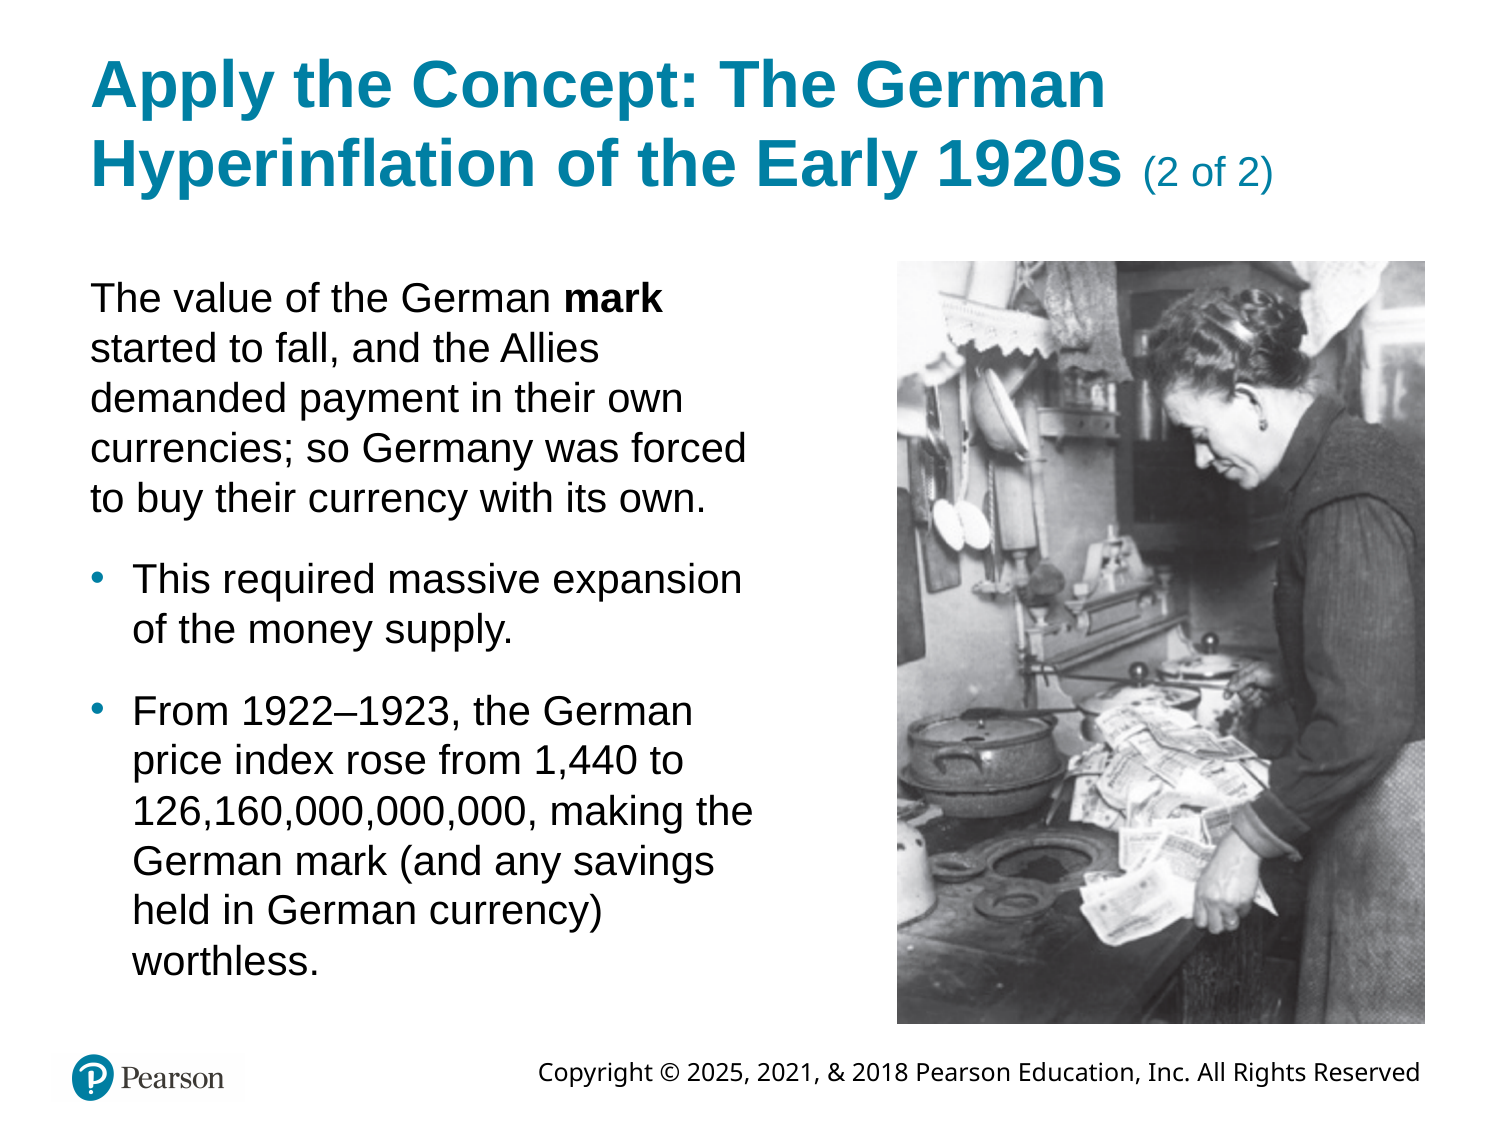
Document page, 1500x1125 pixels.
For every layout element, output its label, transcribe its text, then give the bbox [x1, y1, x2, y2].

title Apply the Concept: The German Hyperinflation of the Early 19 20s (2 of 2) [75, 35, 1425, 216]
list The value of the German mark started to fall, and the Allies demanded payment in their own currencies; so Germany was forced to buy their currency with its own. This required massive expansion of the money supply. From 1922–1923, the German price index rose from 1,440 to 126,160,000,000,000, making the German mark (and any savings held in German currency) worthless. [75, 255, 780, 1030]
picture [51, 1053, 245, 1102]
picture [897, 260, 1425, 1024]
